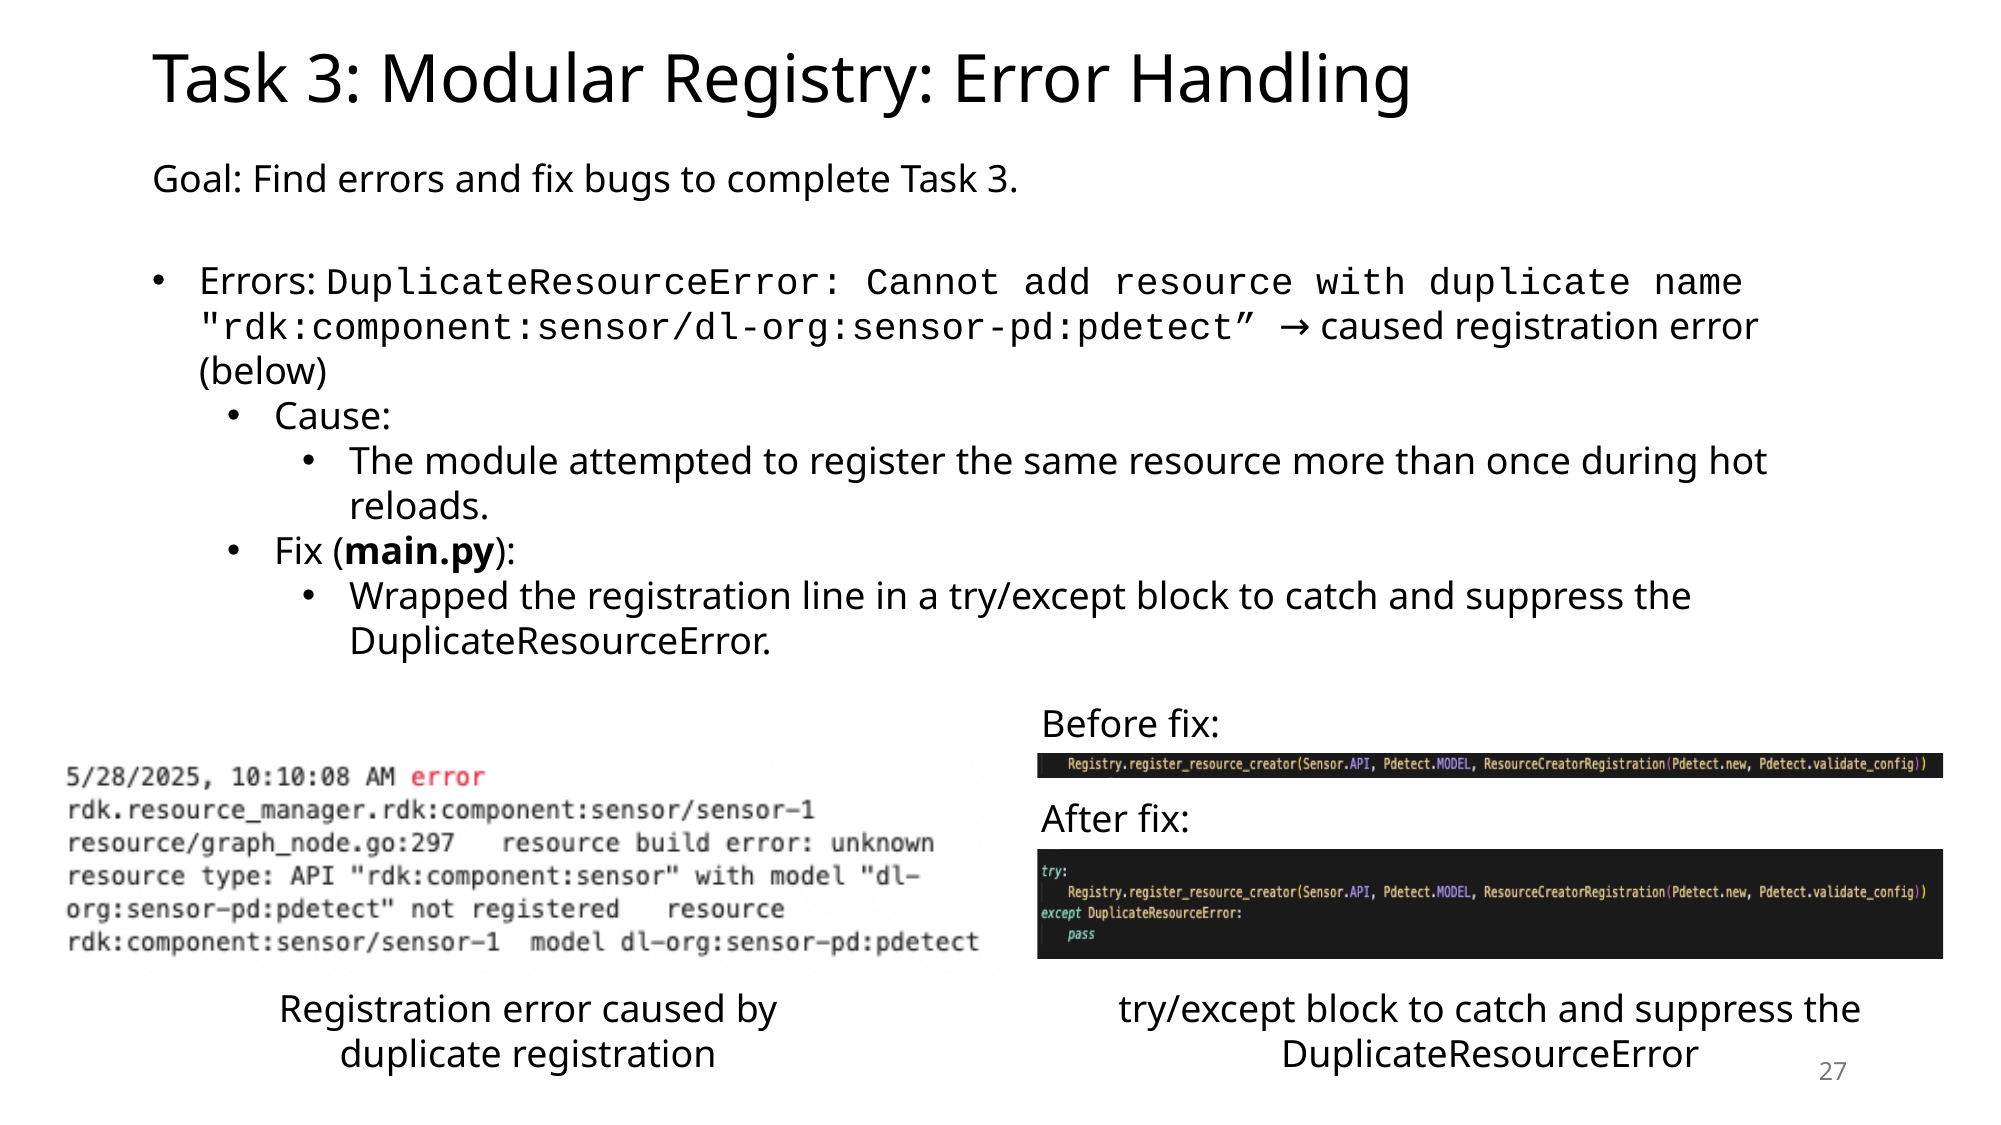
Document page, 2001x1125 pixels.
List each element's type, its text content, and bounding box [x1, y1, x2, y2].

picture [1036, 849, 1944, 960]
text_box Errors: DuplicateResourceError: Cannot add resource with duplicate name "rdk:component:sensor/dl-org:sensor-pd:pdetect” → caused registration error (below) Cause: The module attempted to register the same resource more than once during hot reloads. Fix (main.py): Wrapped the registration line in a try/except block to catch and suppress the DuplicateResourceError. [137, 249, 1863, 670]
title Task 3: Modular Registry: Error Handling [137, 0, 1863, 147]
slide_number 27 [1412, 1042, 1863, 1103]
text_box Before fix: [1026, 692, 1638, 753]
text_box try/except block to catch and suppress the DuplicateResourceError [1054, 977, 1927, 1083]
picture [1036, 752, 1944, 779]
picture [56, 752, 1001, 979]
text_box Goal: Find errors and fix bugs to complete Task 3. [137, 147, 1863, 207]
text_box Registration error caused by duplicate registration [222, 979, 834, 1083]
text_box After fix: [1026, 787, 1638, 848]
